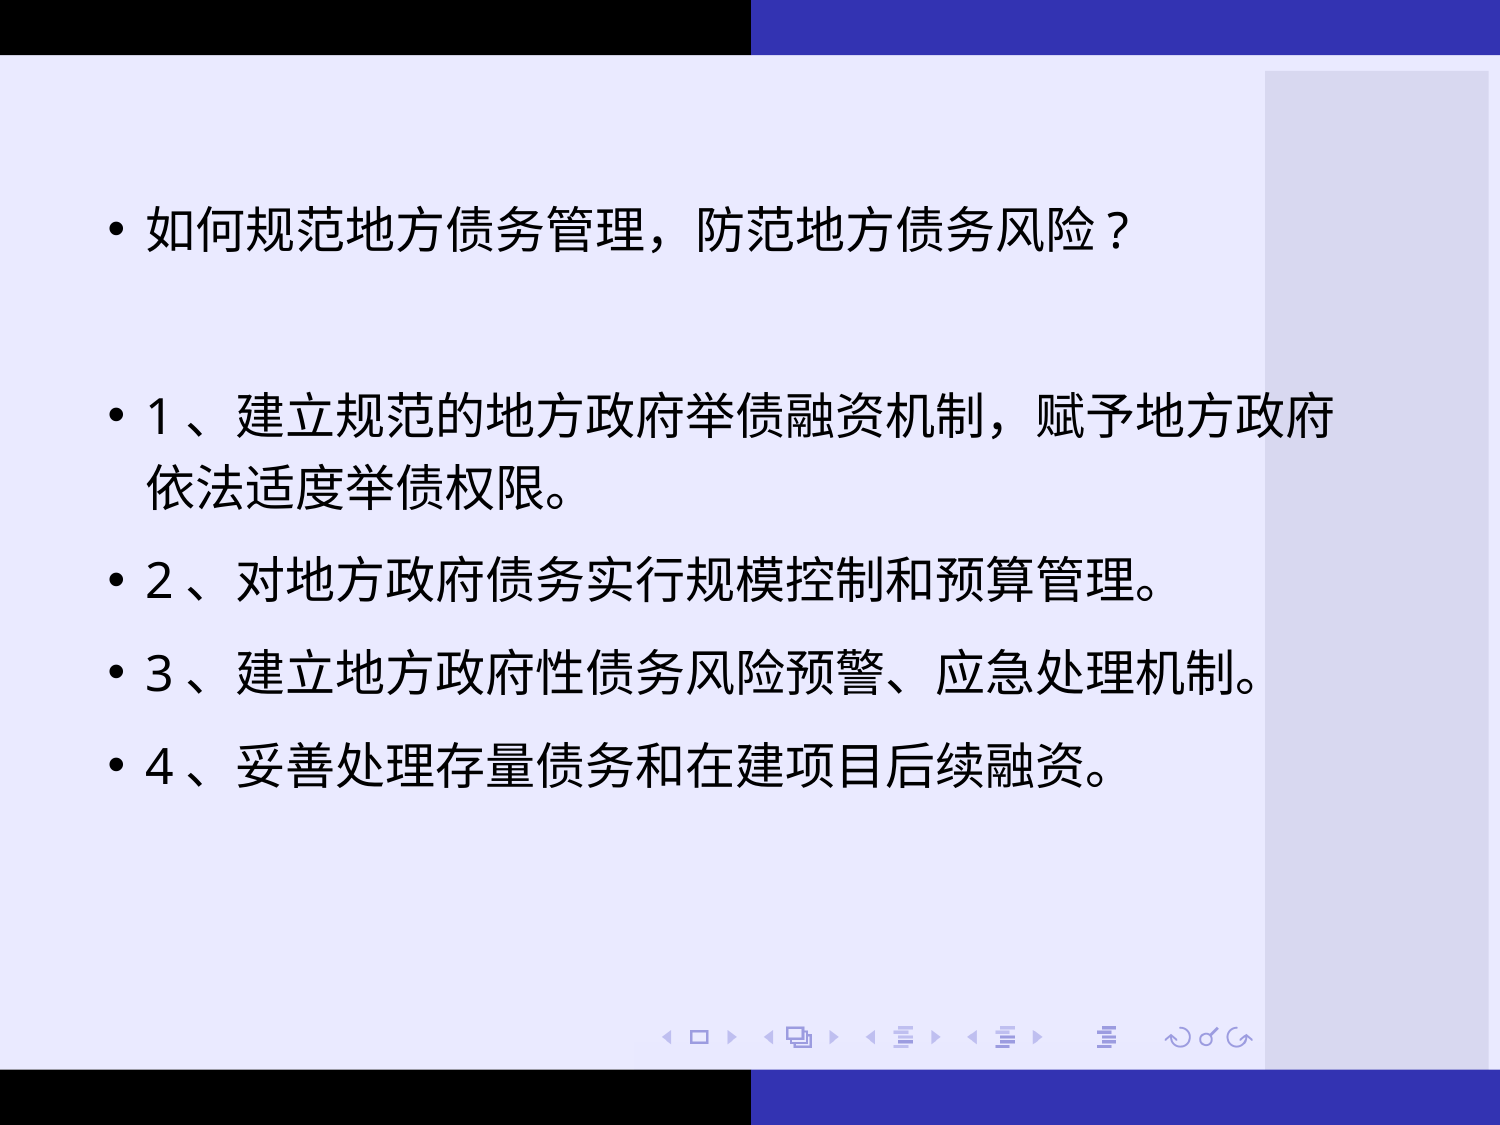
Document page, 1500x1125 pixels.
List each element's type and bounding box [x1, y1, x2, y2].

text_box [0, 0, 1500, 1125]
